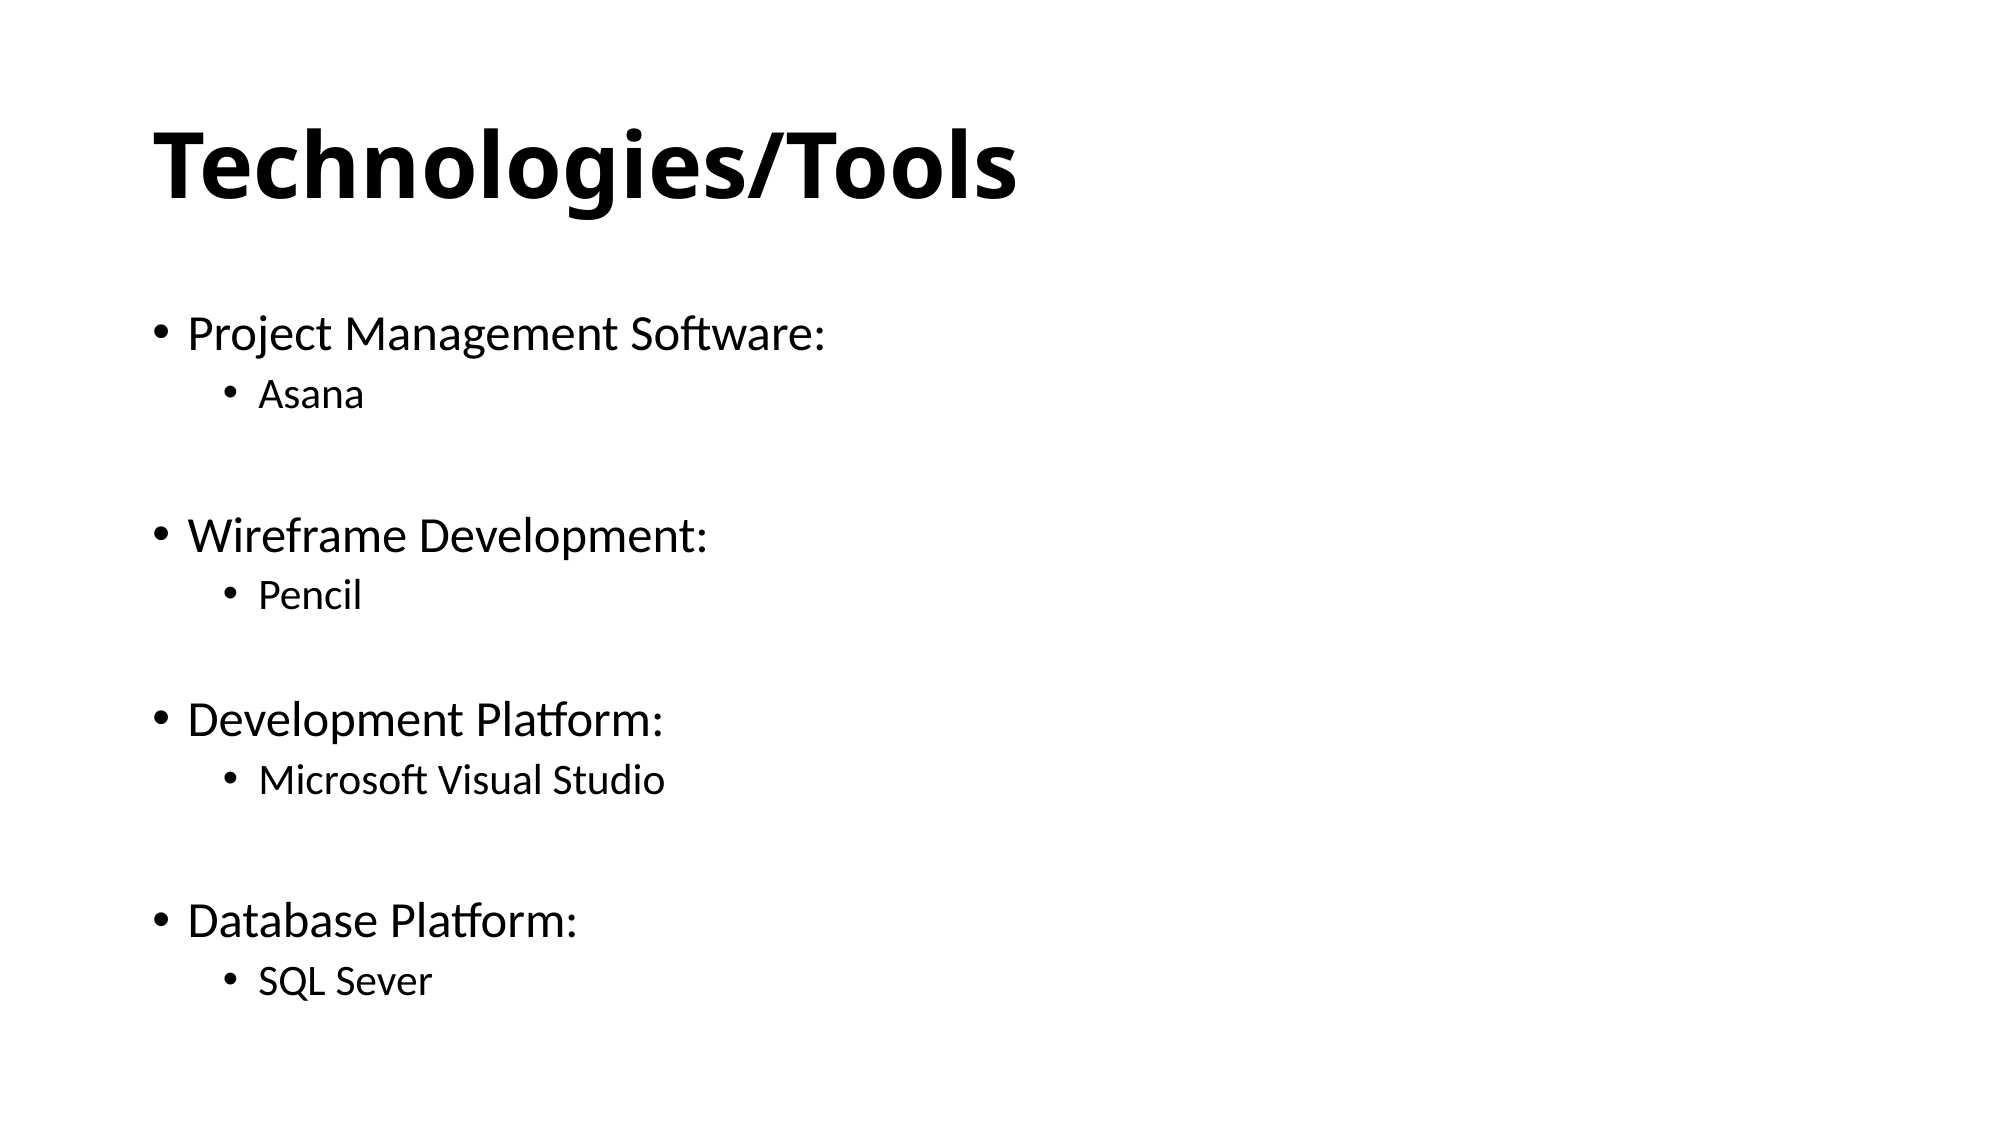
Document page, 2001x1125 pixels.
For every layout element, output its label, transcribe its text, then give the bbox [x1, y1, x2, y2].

title Technologies/Tools [137, 59, 1863, 278]
list Project Management Software: Asana Wireframe Development: Pencil Development Platform: Microsoft Visual Studio Database Platform: SQL Sever [137, 299, 1863, 1014]
